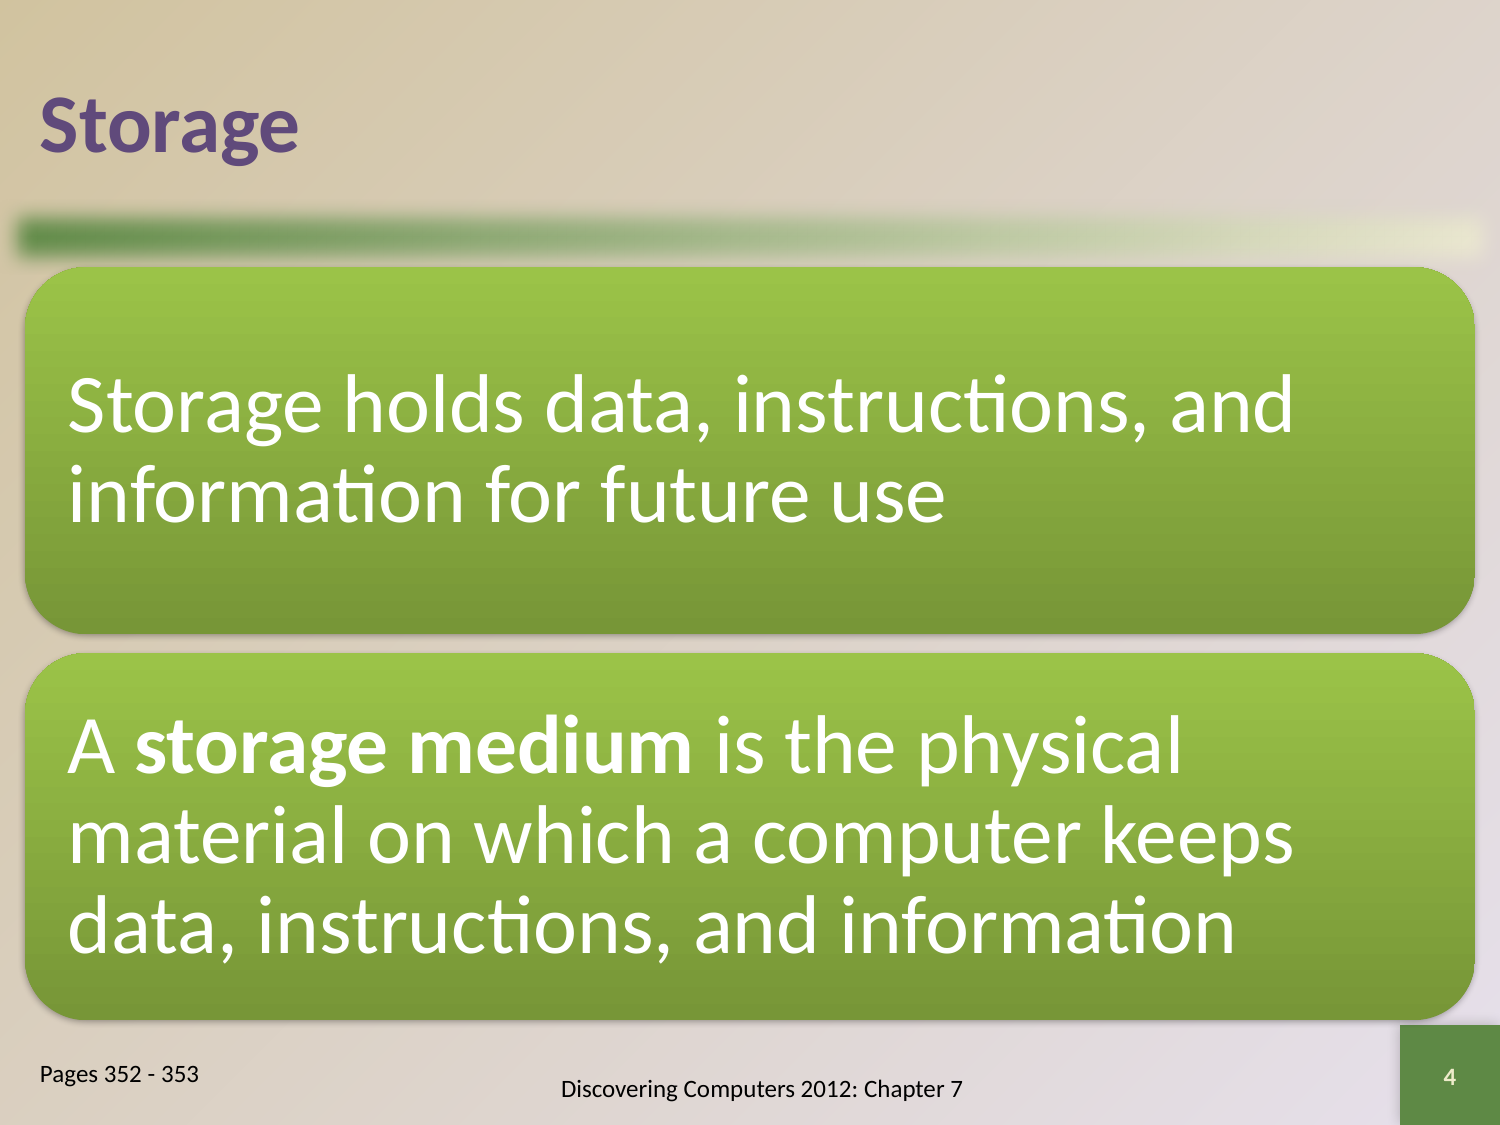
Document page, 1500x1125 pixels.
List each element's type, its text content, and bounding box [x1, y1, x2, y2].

slide_number 4 [1400, 1025, 1500, 1125]
list Pages 352 - 353 [24, 1050, 300, 1125]
footer Discovering Computers 2012: Chapter 7 [450, 1050, 1075, 1125]
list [24, 262, 1476, 1026]
title Storage [24, 24, 1475, 213]
